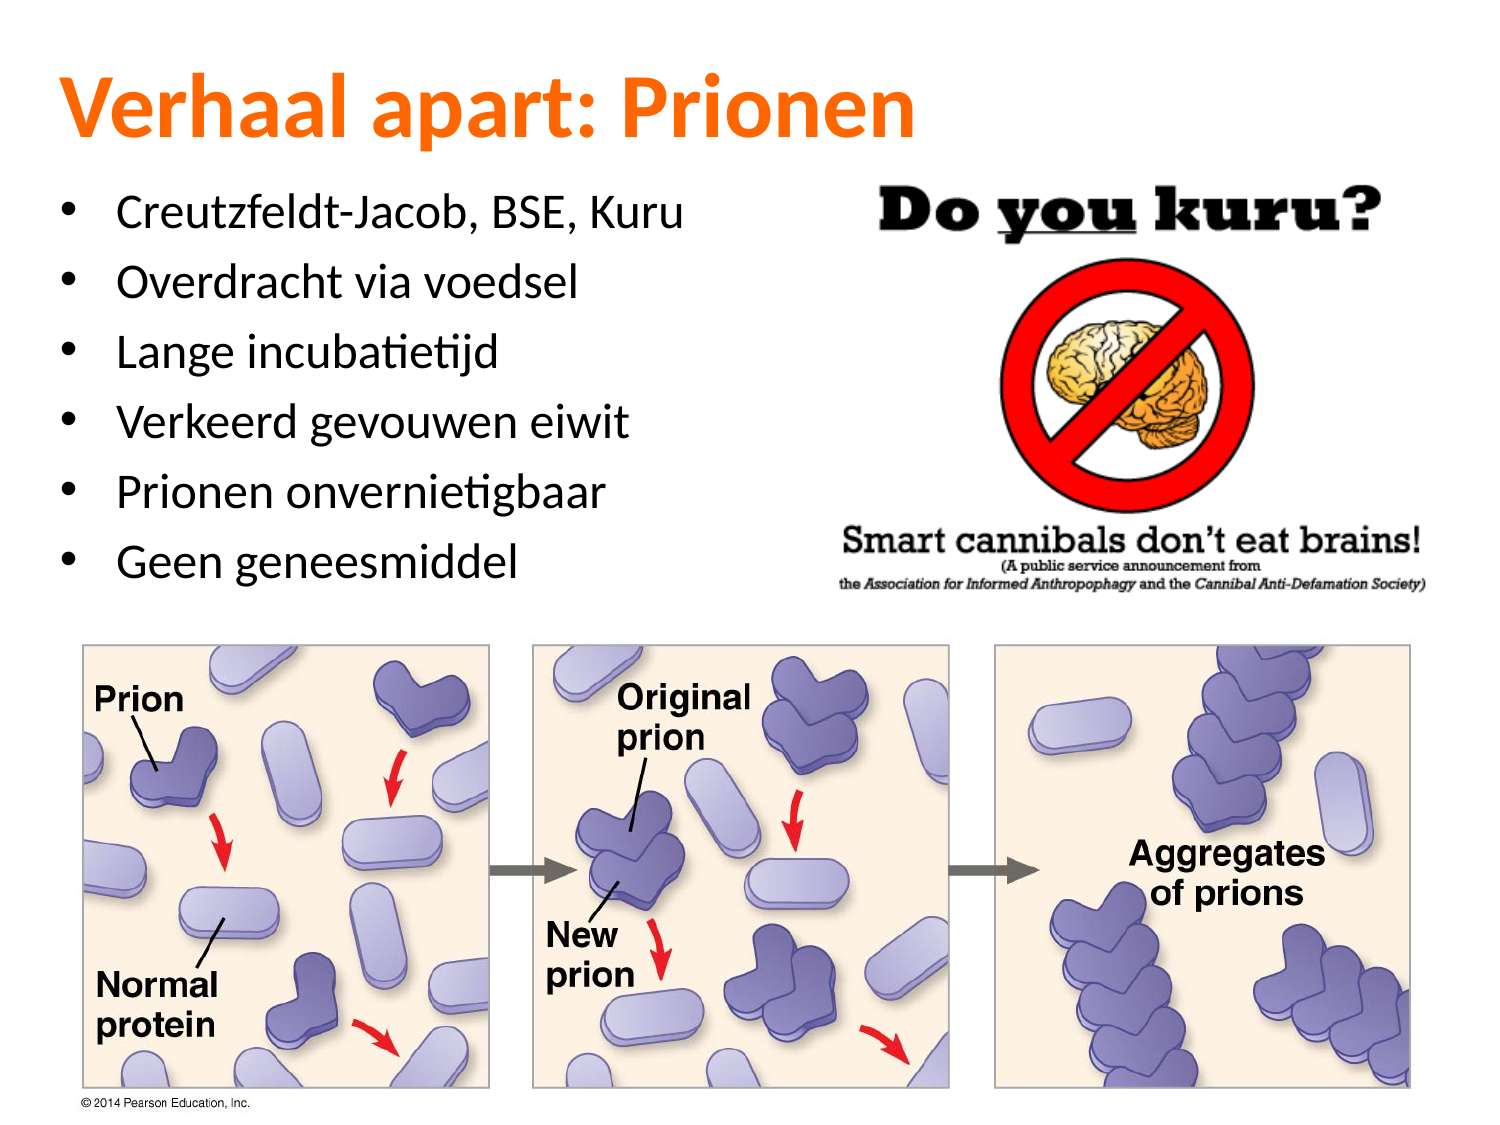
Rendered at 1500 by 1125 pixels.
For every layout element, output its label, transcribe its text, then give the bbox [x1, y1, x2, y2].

picture [838, 170, 1427, 594]
text_box Verhaal apart: Prionen [45, 38, 1453, 155]
text_box Creutzfeldt-Jacob, BSE, Kuru Overdracht via voedsel Lange incubatietijd Verkeerd gevouwen eiwit Prionen onvernietigbaar Geen geneesmiddel [45, 170, 795, 600]
picture [74, 637, 1417, 1118]
